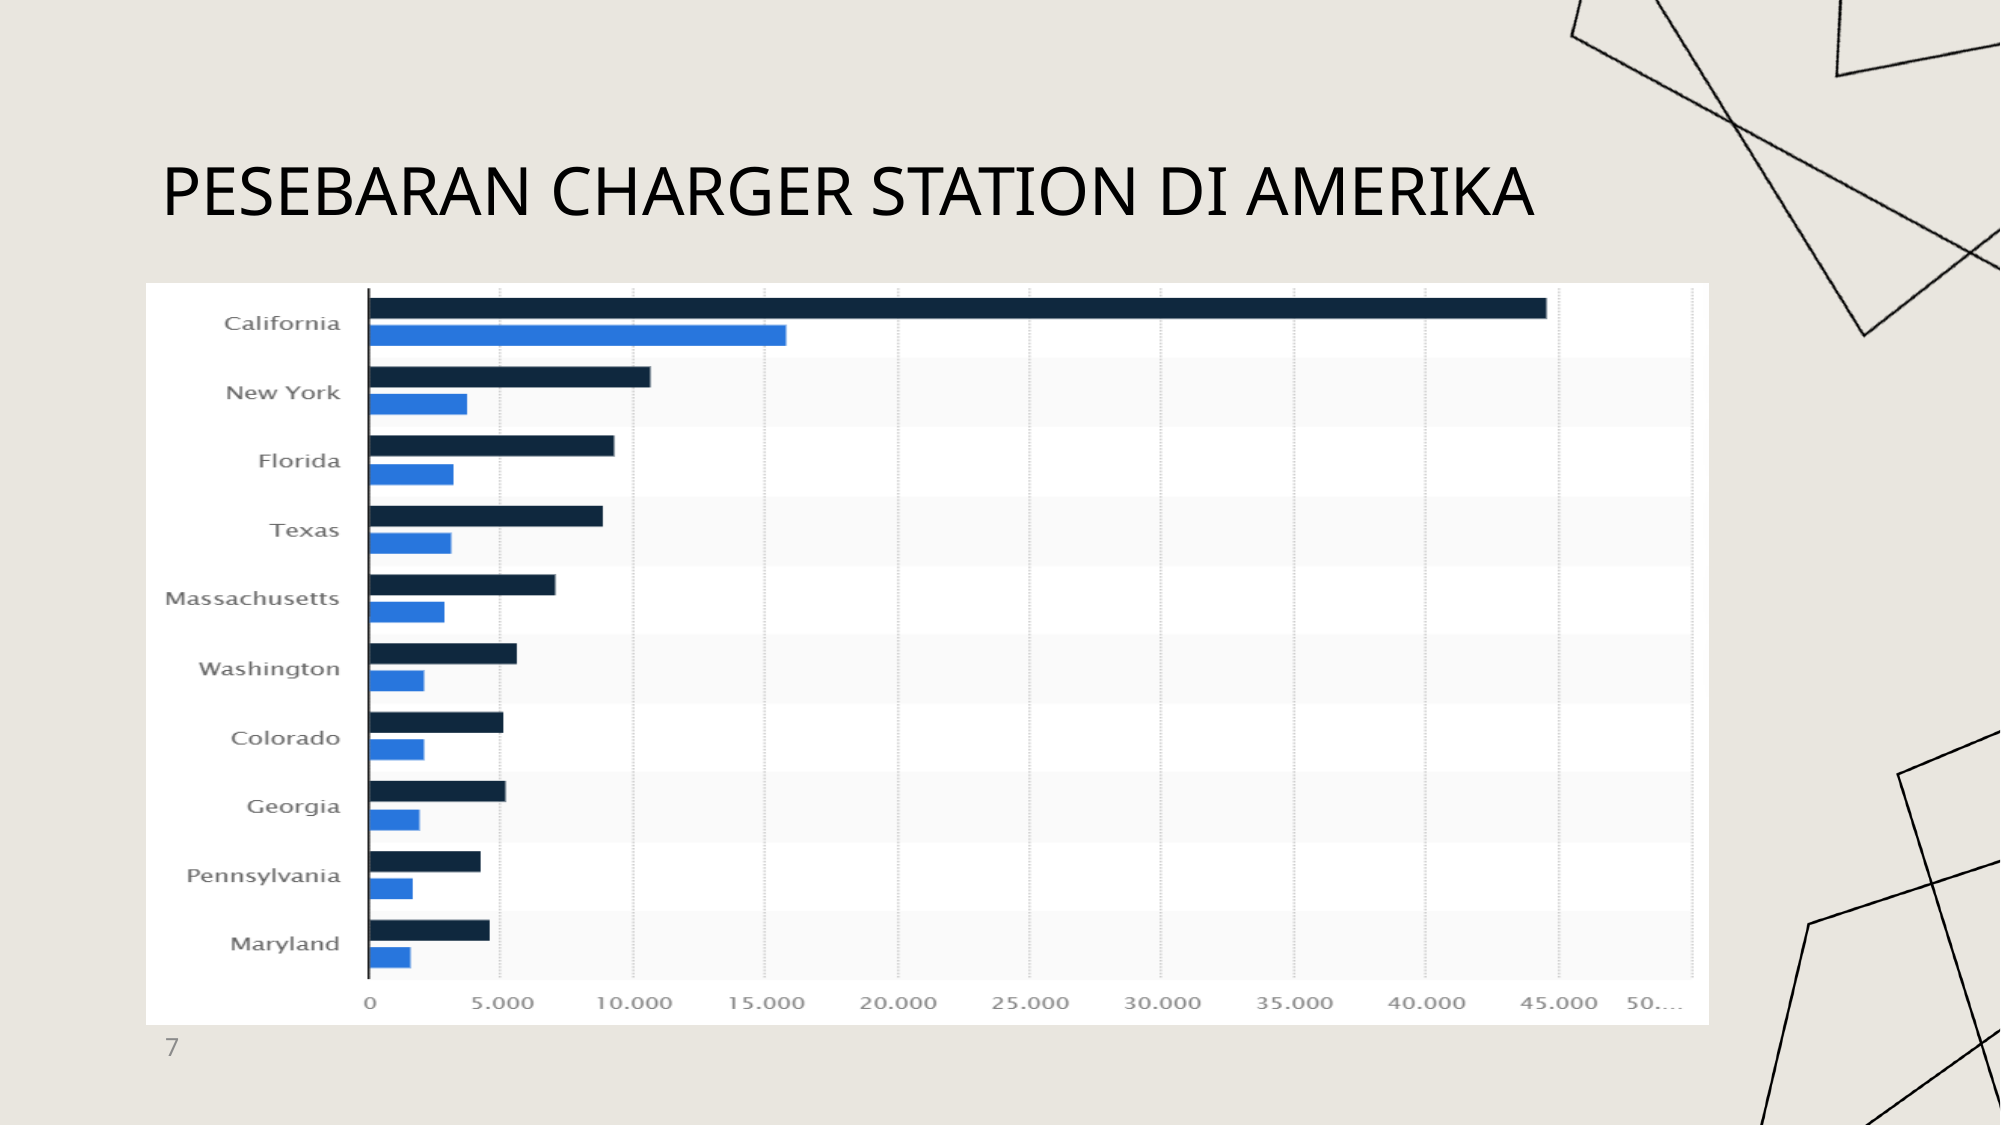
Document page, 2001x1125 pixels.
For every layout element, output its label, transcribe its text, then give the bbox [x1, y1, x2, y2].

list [146, 283, 1709, 1025]
slide_number 7 [150, 1025, 254, 1074]
title Pesebaran charger station di amerika [146, 71, 1709, 283]
picture [1553, 0, 2000, 345]
picture [1723, 654, 2001, 1125]
